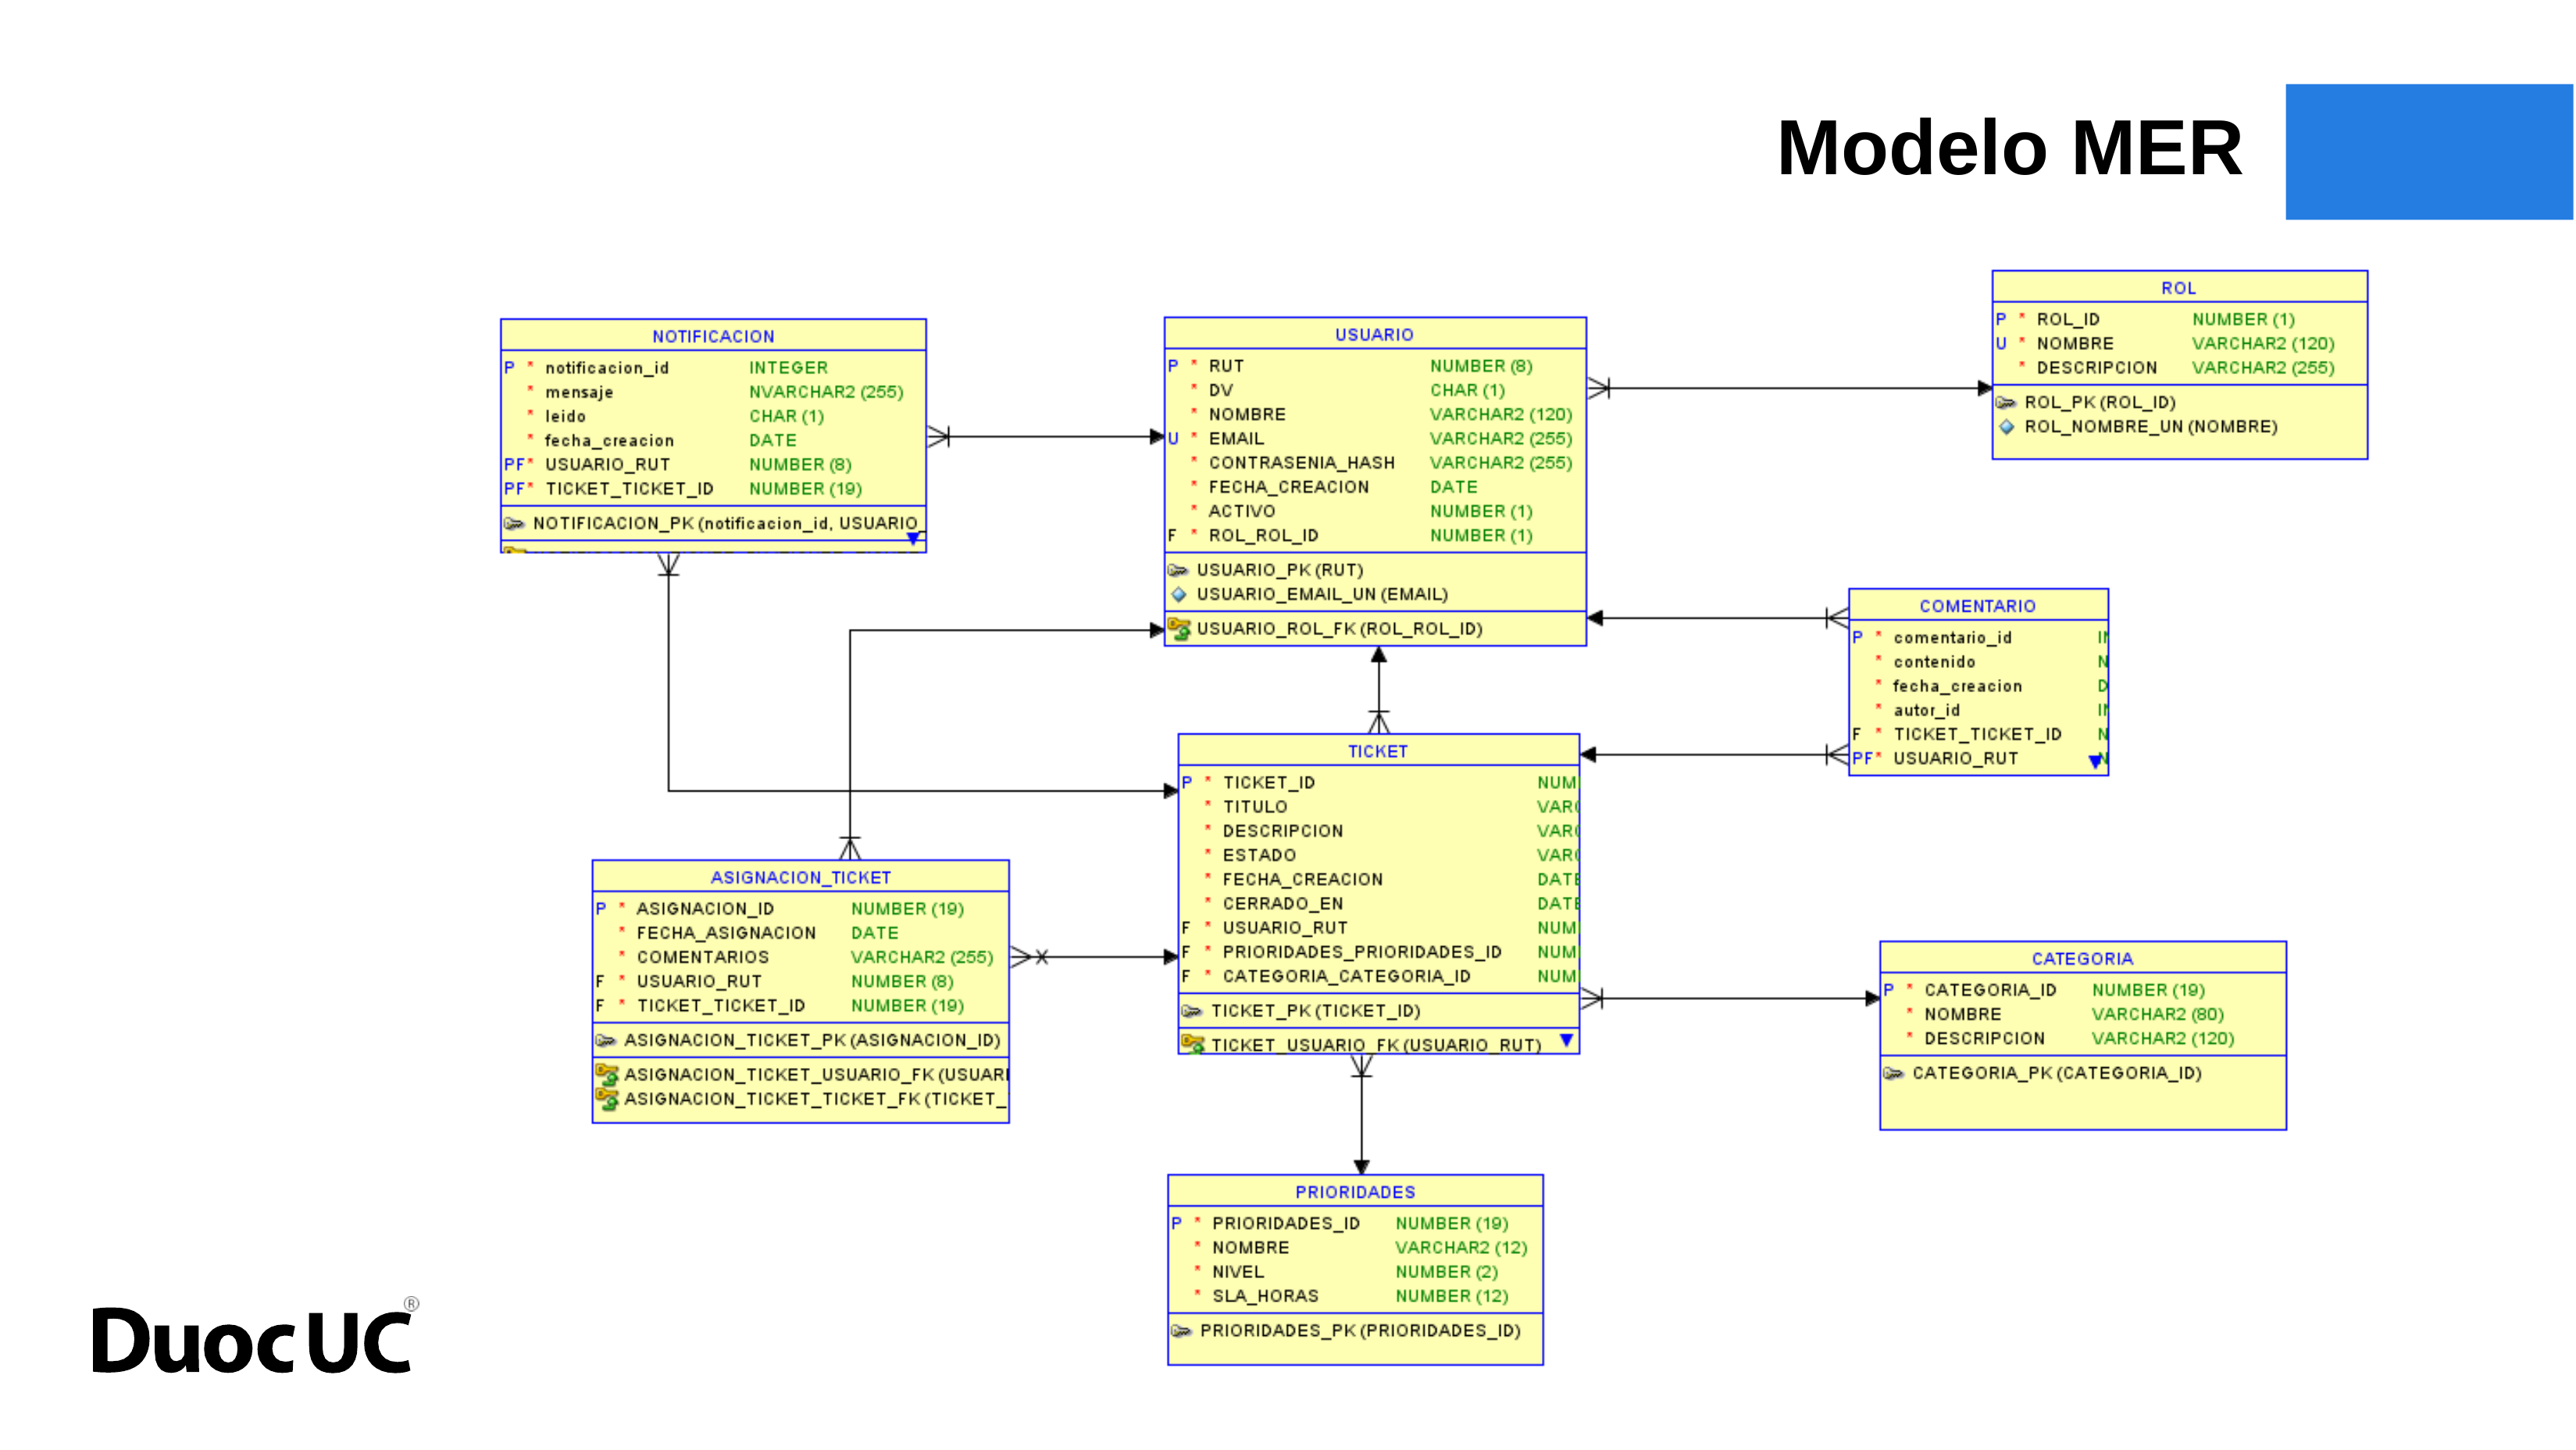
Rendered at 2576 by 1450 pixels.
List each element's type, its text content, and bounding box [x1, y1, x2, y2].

list Modelo MER [93, 96, 2245, 927]
picture [404, 1296, 419, 1312]
picture [461, 245, 2409, 1384]
